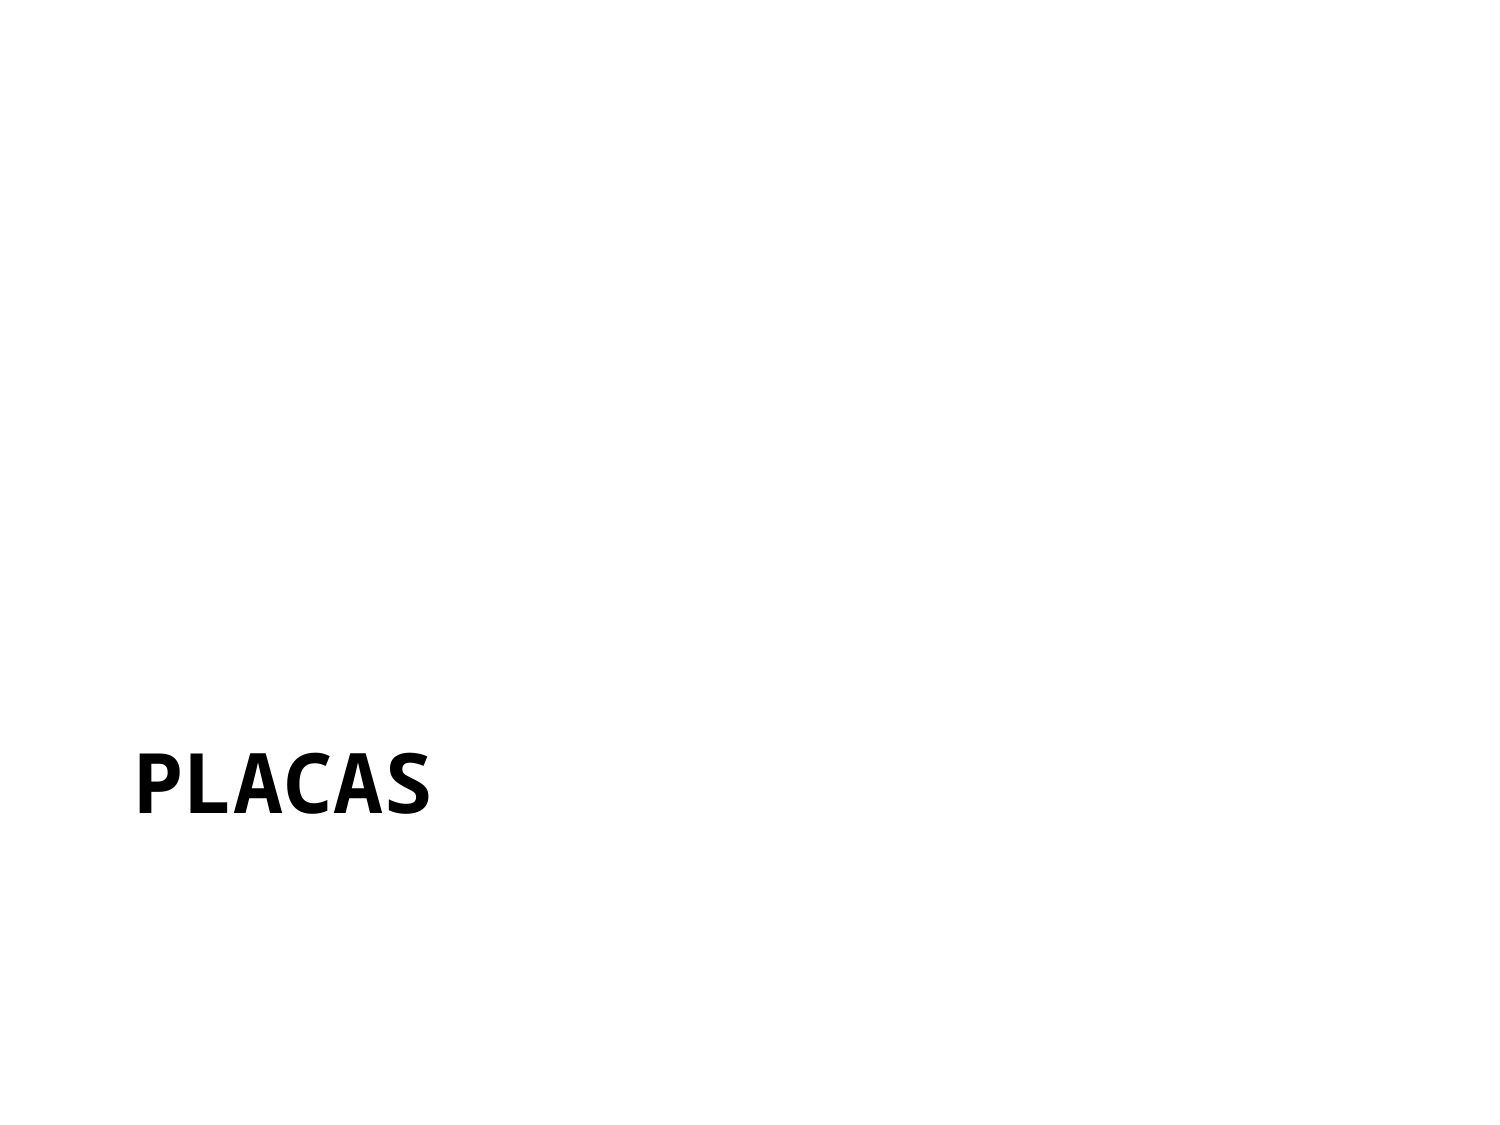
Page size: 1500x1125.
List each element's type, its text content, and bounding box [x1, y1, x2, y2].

title placas [118, 722, 1394, 947]
